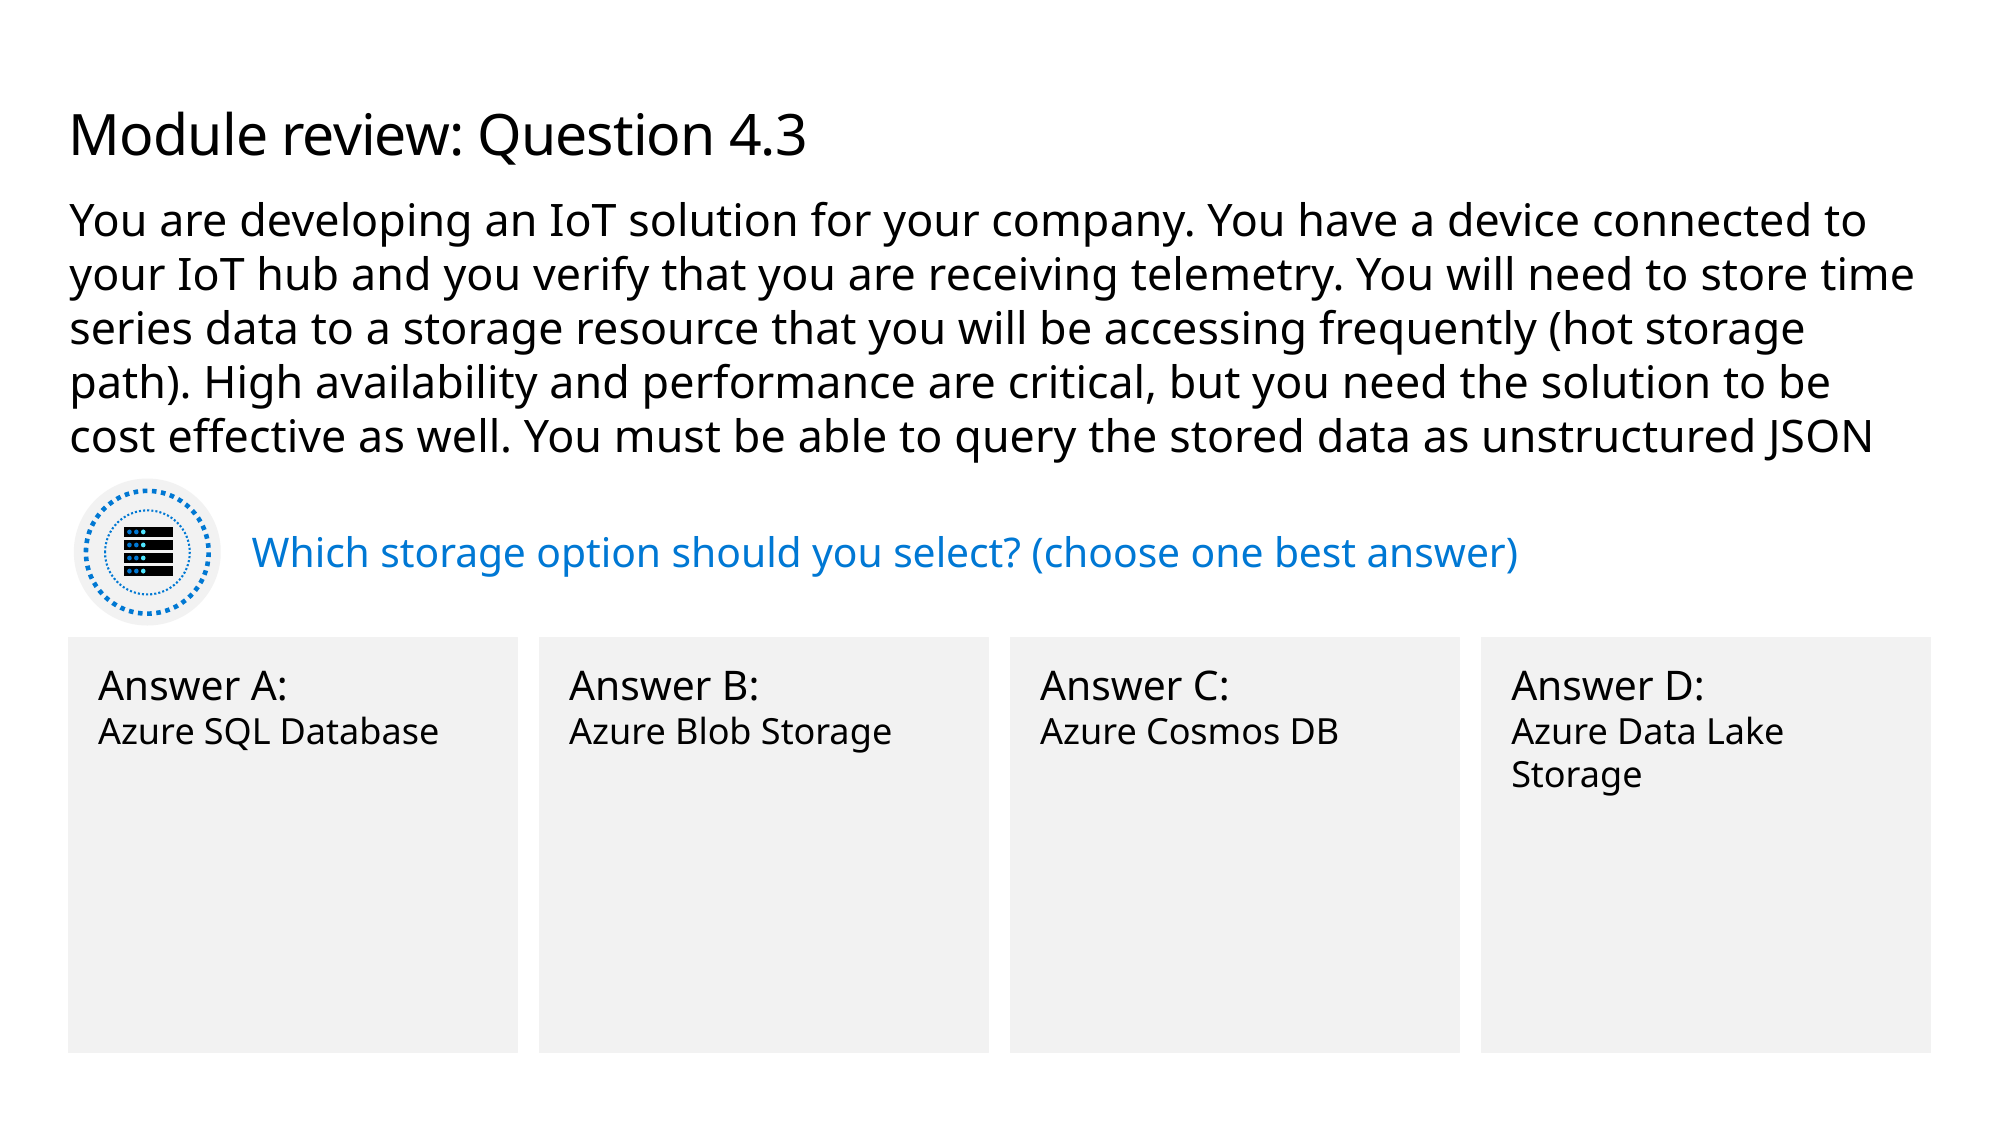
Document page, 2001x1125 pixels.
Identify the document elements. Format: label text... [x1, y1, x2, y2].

text_box Answer A: Azure SQL Database [68, 637, 518, 1053]
text_box Answer D: Azure Data Lake Storage [1481, 637, 1931, 1053]
text_box You are developing an IoT solution for your company. You have a device connected to your IoT hub and you verify that you are receiving telemetry. You will need to store time series data to a storage resource that you will be accessing frequently (hot storage path). High availability and performance are critical, but you need the solution to be cost effective as well. You must be able to query the stored data as unstructured JSON [69, 191, 1930, 462]
picture [73, 478, 221, 626]
title Module review: Question 4.3 [68, 101, 1930, 168]
text_box Answer C: Azure Cosmos DB [1010, 637, 1460, 1053]
text_box Which storage option should you select? (choose one best answer) [251, 526, 1938, 576]
text_box Answer B: Azure Blob Storage [539, 637, 989, 1053]
